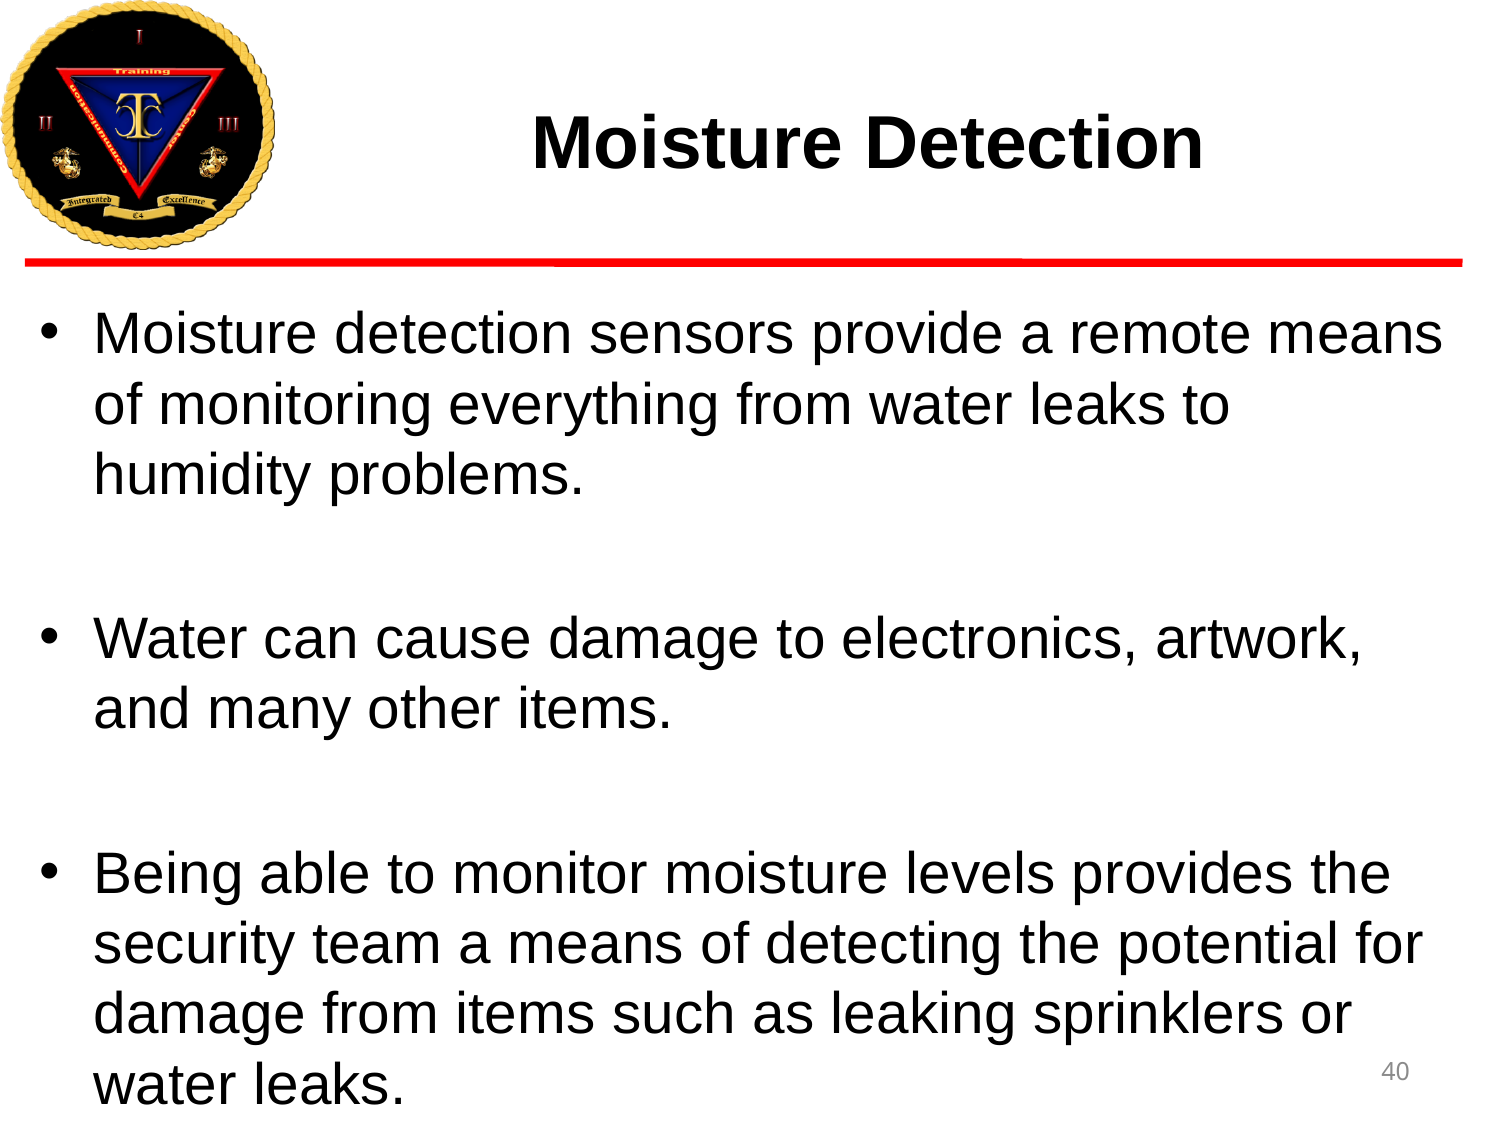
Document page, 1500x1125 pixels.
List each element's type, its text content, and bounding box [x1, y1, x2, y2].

picture [0, 0, 275, 250]
title Moisture Detection [274, 44, 1463, 233]
slide_number 40 [1074, 1042, 1425, 1103]
list Moisture detection sensors provide a remote means of monitoring everything from water leaks to humidity problems. Water can cause damage to electronics, artwork, and many other items. Being able to monitor moisture levels provides the security team a means of detecting the potential for damage from items such as leaking sprinklers or water leaks. [24, 287, 1463, 1125]
